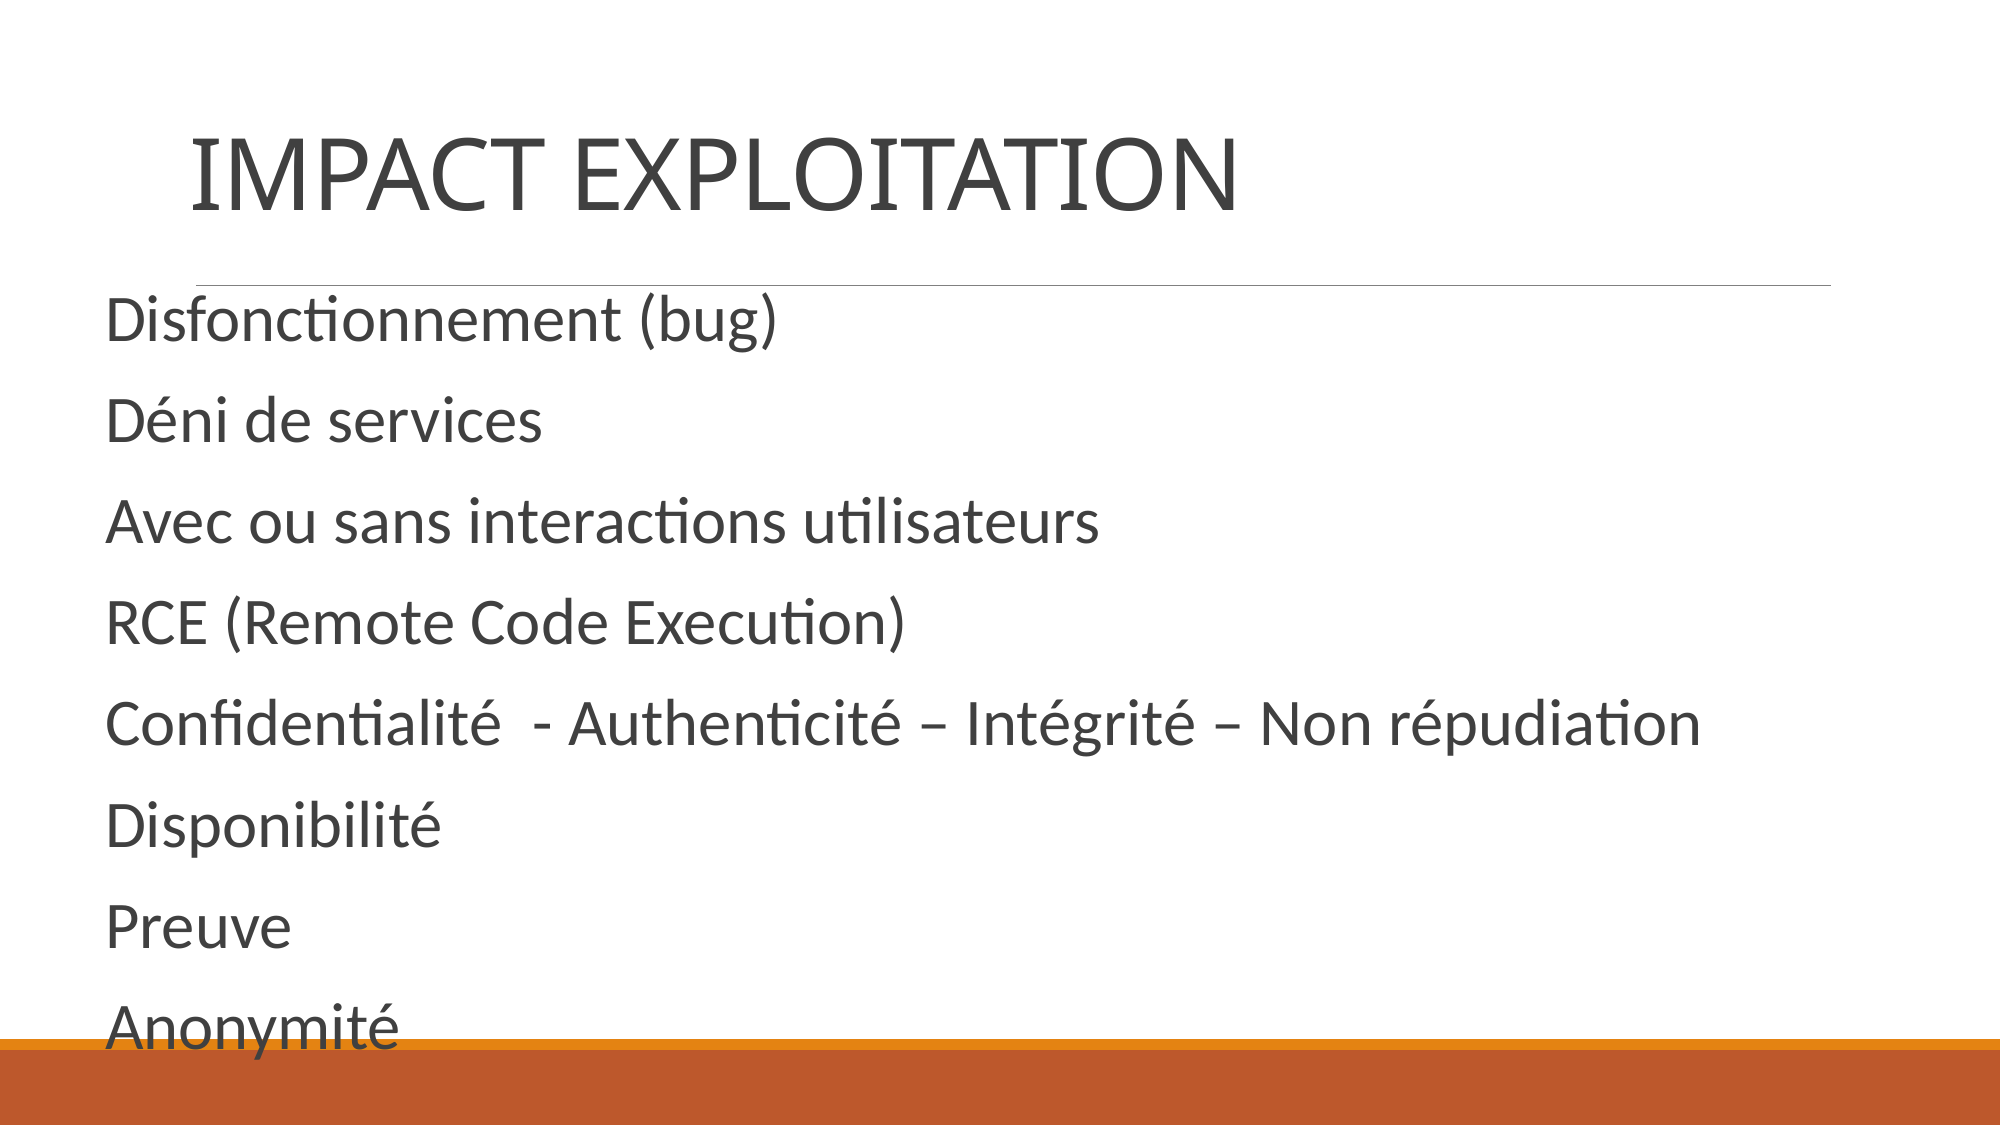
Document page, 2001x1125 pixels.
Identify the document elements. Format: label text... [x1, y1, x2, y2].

title IMPACT EXPLOITATION [174, 0, 1825, 238]
list Disfonctionnement (bug) Déni de services Avec ou sans interactions utilisateurs RCE (Remote Code Execution) Confidentialité - Authenticité – Intégrité – Non répudiation Disponibilité Preuve Anonymité [90, 275, 1910, 1099]
